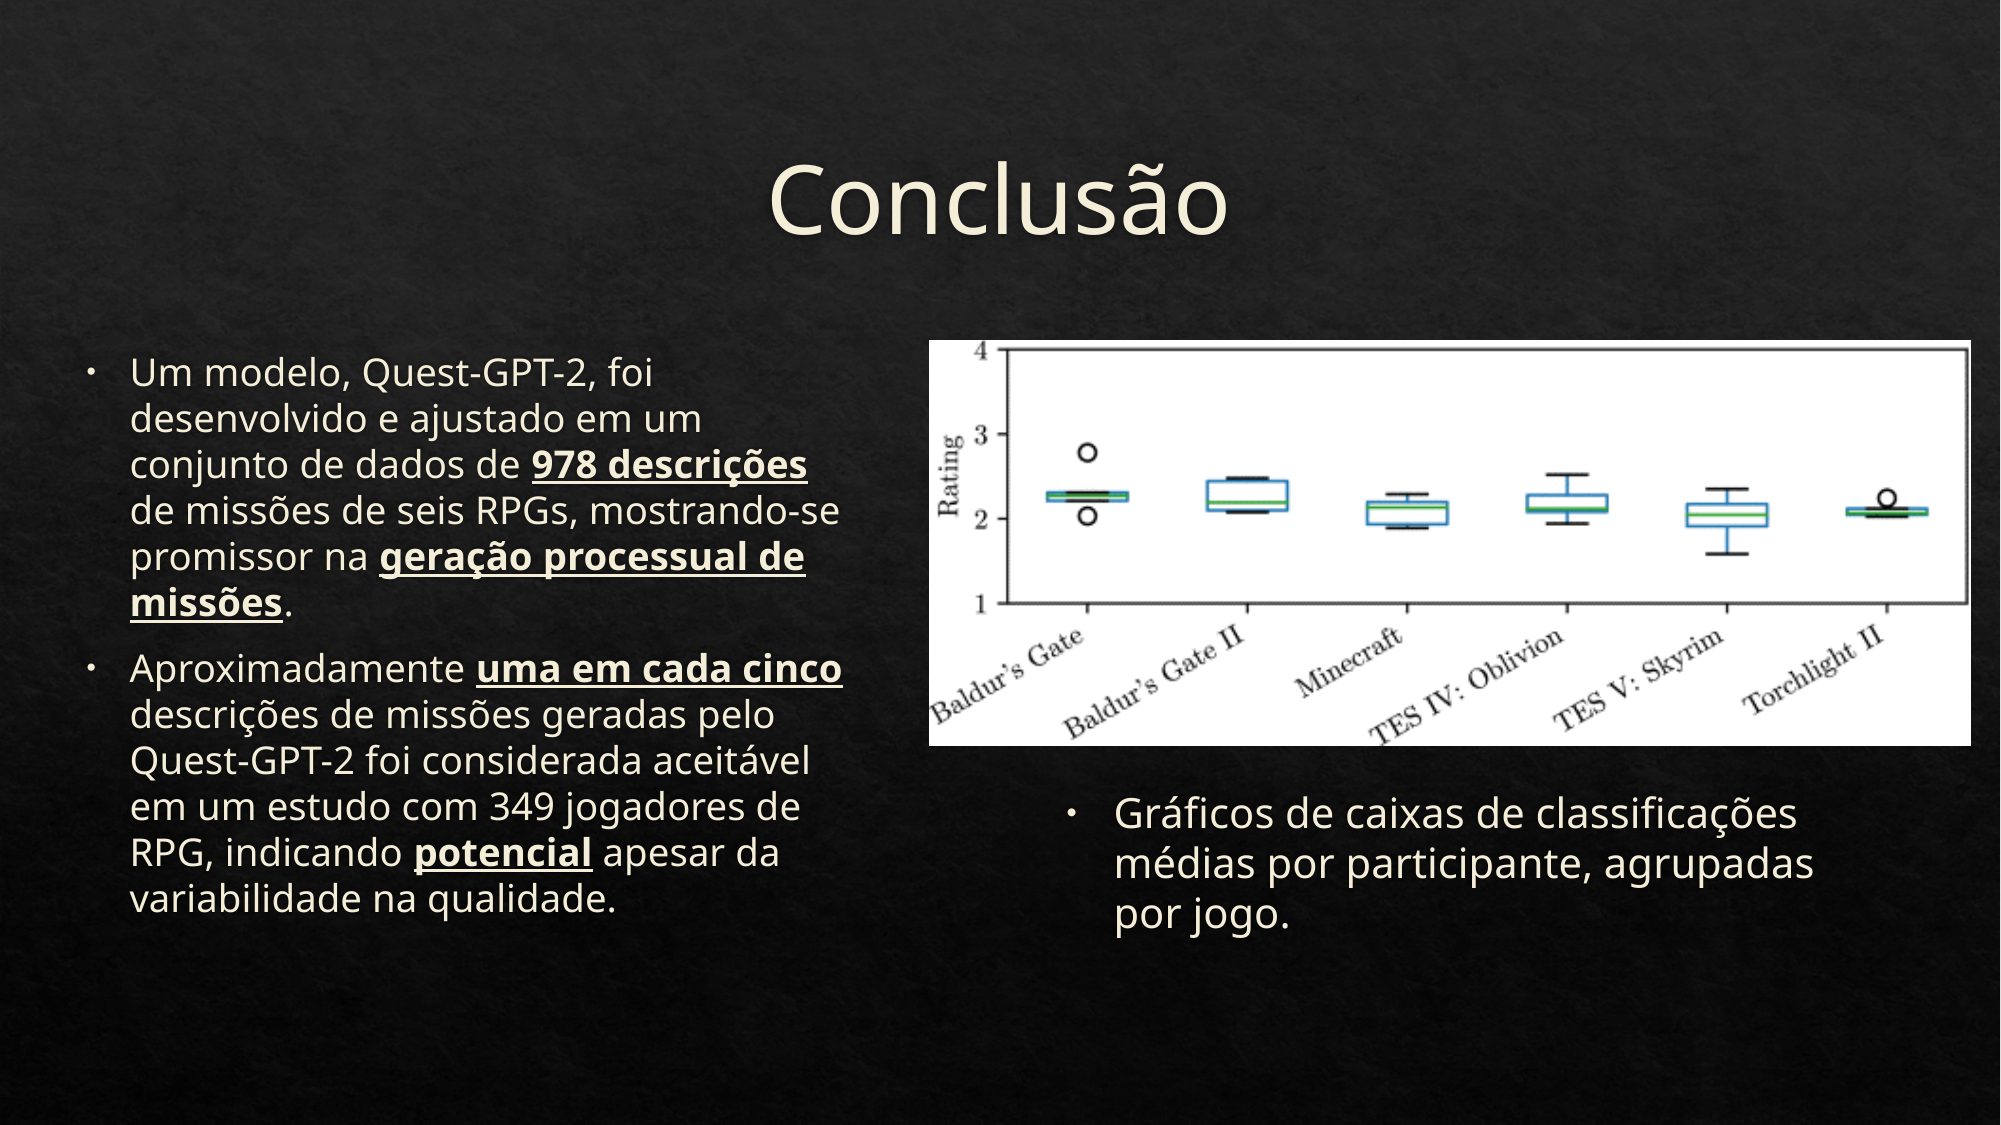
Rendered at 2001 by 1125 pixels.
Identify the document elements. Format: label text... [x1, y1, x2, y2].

title Conclusão [149, 99, 1849, 307]
text_box Gráficos de caixas de classificações médias por participante, agrupadas por jogo. [1051, 779, 1849, 1009]
list Um modelo, Quest-GPT-2, foi desenvolvido e ajustado em um conjunto de dados de 978 descrições de missões de seis RPGs, mostrando-se promissor na geração processual de missões. Aproximadamente uma em cada cinco descrições de missões geradas pelo Quest-GPT-2 foi considerada aceitável em um estudo com 349 jogadores de RPG, indicando potencial apesar da variabilidade na qualidade. [71, 340, 869, 935]
picture [929, 340, 1971, 746]
